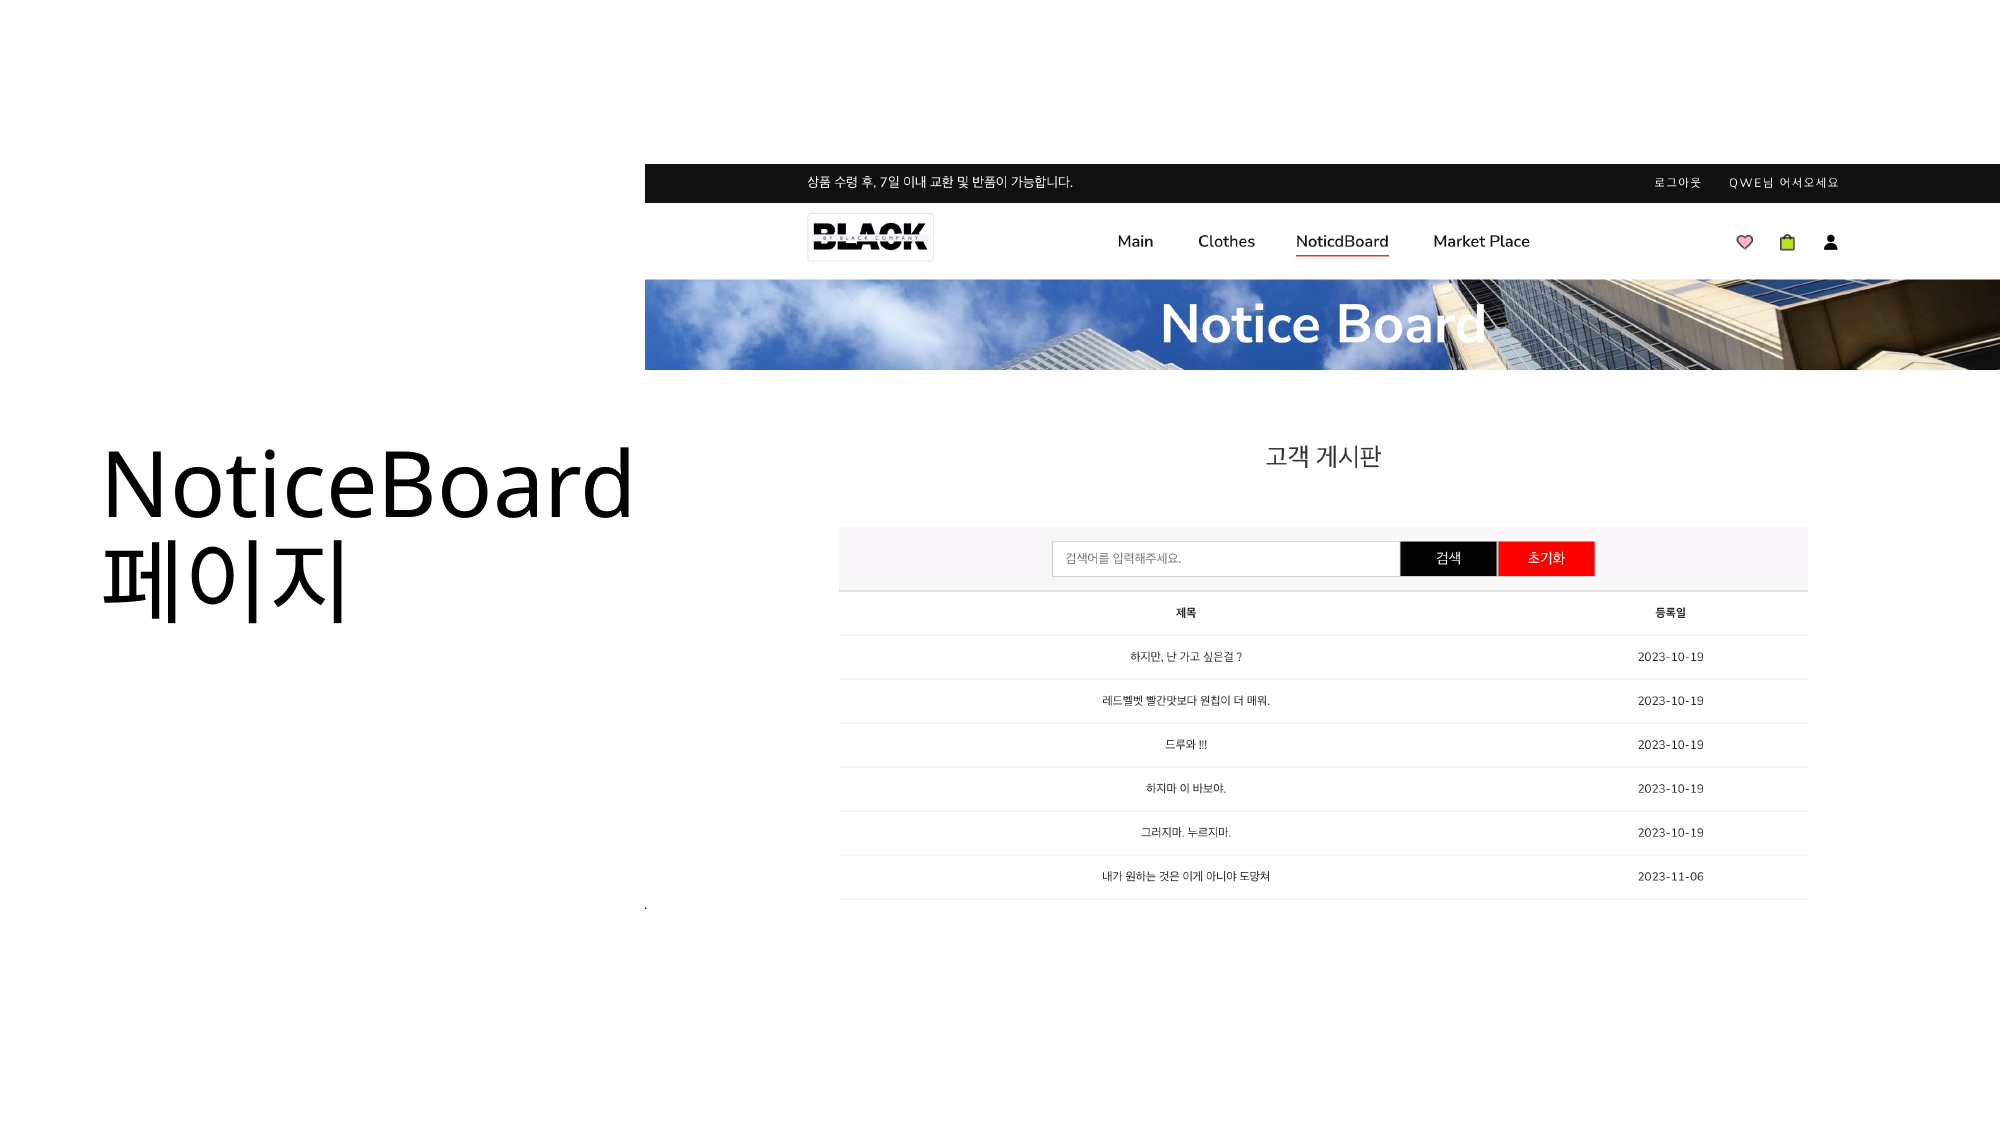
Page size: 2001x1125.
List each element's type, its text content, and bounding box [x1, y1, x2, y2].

title NoticeBoard 페이지 [85, 406, 645, 668]
picture [645, 164, 2000, 910]
